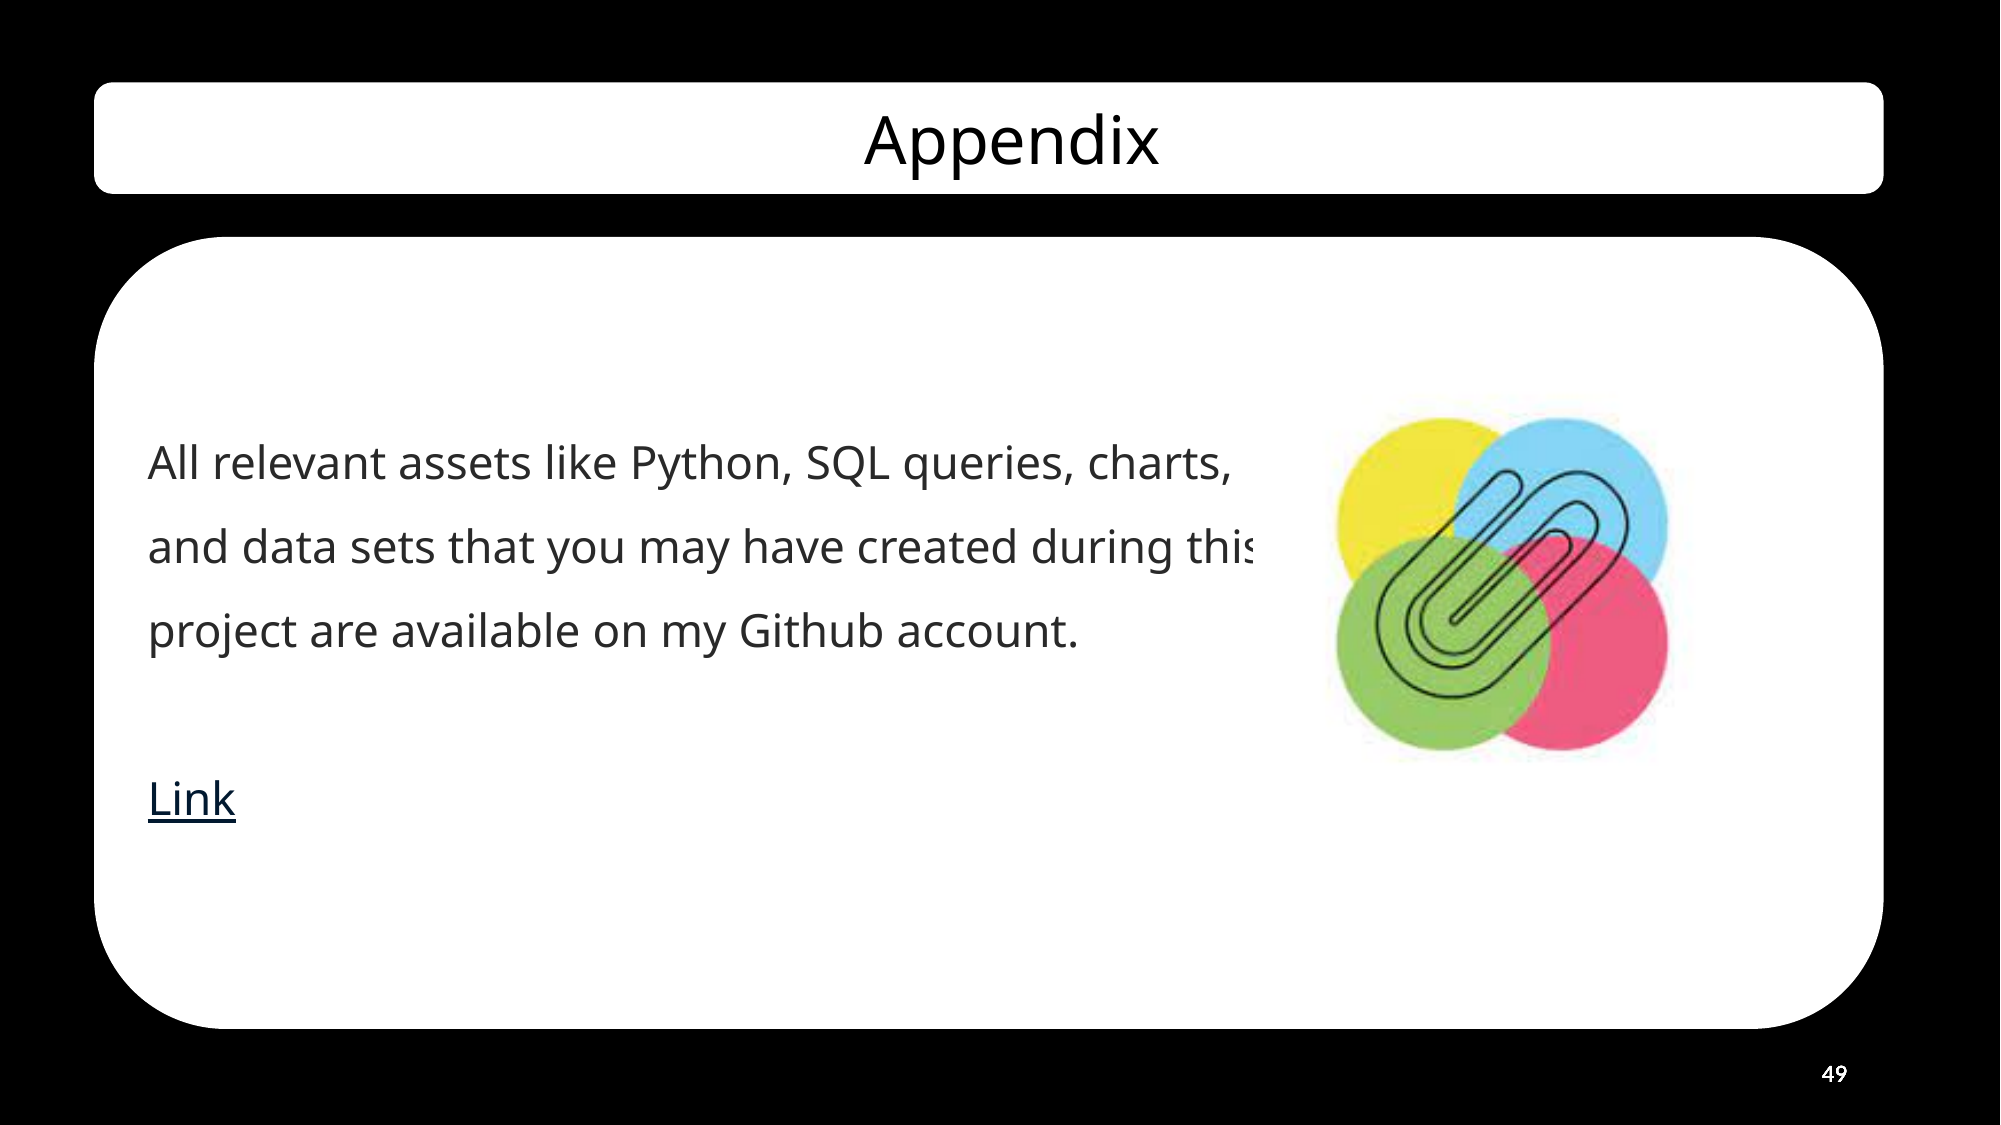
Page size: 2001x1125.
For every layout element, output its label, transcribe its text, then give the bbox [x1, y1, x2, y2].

text_box 49 [1412, 1042, 1863, 1103]
text_box Appendix [93, 81, 1885, 195]
picture [1253, 322, 1755, 850]
text_box All relevant assets like Python, SQL queries, charts, and data sets that you may have created during this project are available on my Github account. Link [93, 235, 1885, 1031]
